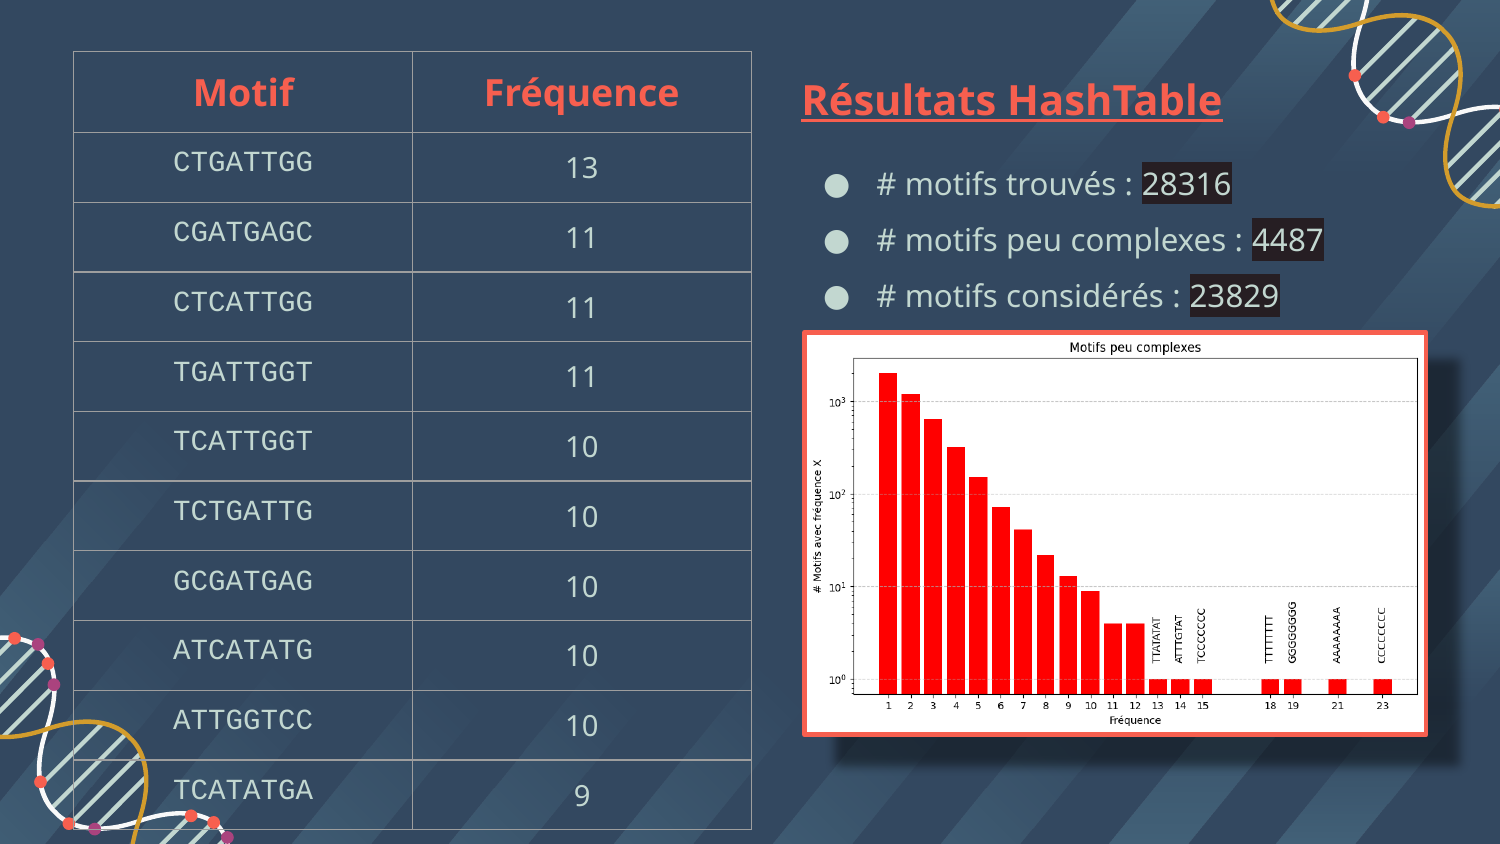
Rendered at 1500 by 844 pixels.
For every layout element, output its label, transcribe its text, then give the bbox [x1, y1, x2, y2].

table_cell ATTGGTCC [74, 691, 412, 759]
table_cell 11 [413, 203, 751, 271]
text_box Résultats HashTable # motifs trouvés : 28316 # motifs peu complexes : 4487 # motifs considérés : 23829 [786, 51, 1445, 396]
table_cell 10 [413, 412, 751, 480]
table_header Fréquence [413, 52, 751, 132]
table_cell 10 [413, 551, 751, 620]
table_header Motif [74, 52, 412, 132]
table_cell 13 [413, 133, 751, 202]
table_cell CGATGAGC [74, 203, 412, 271]
table_cell CTCATTGG [74, 273, 412, 341]
table_cell GCGATGAG [74, 551, 412, 620]
table_cell TCTGATTG [74, 482, 412, 550]
table_cell TCATTGGT [74, 412, 412, 480]
table_cell TCATATGA [74, 761, 412, 829]
table_cell ATCATATG [74, 621, 412, 690]
table_cell 10 [413, 621, 751, 690]
table_cell 10 [413, 482, 751, 550]
table_cell 9 [413, 761, 751, 829]
table_cell CTGATTGG [74, 133, 412, 202]
table_cell 11 [413, 342, 751, 411]
picture [806, 334, 1425, 733]
table_cell 10 [413, 691, 751, 759]
table_cell 11 [413, 273, 751, 341]
table_cell TGATTGGT [74, 342, 412, 411]
